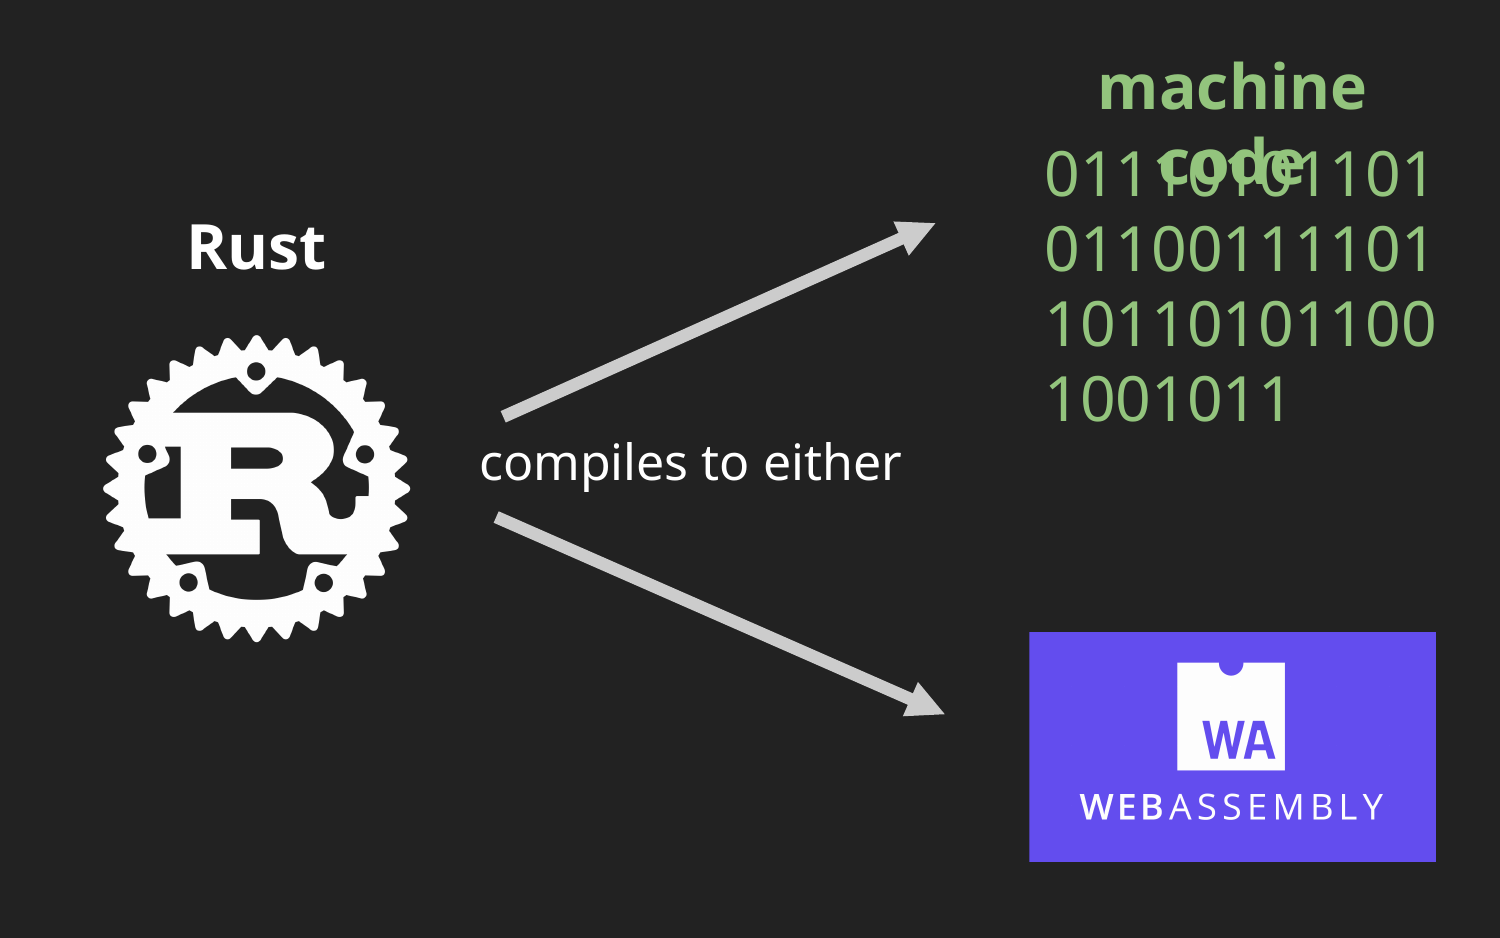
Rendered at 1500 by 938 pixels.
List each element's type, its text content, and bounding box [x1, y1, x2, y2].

picture [1029, 632, 1437, 862]
text_box 0111010110101100111101101101011001001011 [1029, 149, 1455, 485]
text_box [502, 222, 936, 418]
text_box machine code [1009, 32, 1457, 149]
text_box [495, 516, 945, 715]
text_box Rust [53, 191, 460, 308]
text_box compiles to either [416, 415, 1061, 523]
picture [100, 333, 412, 645]
